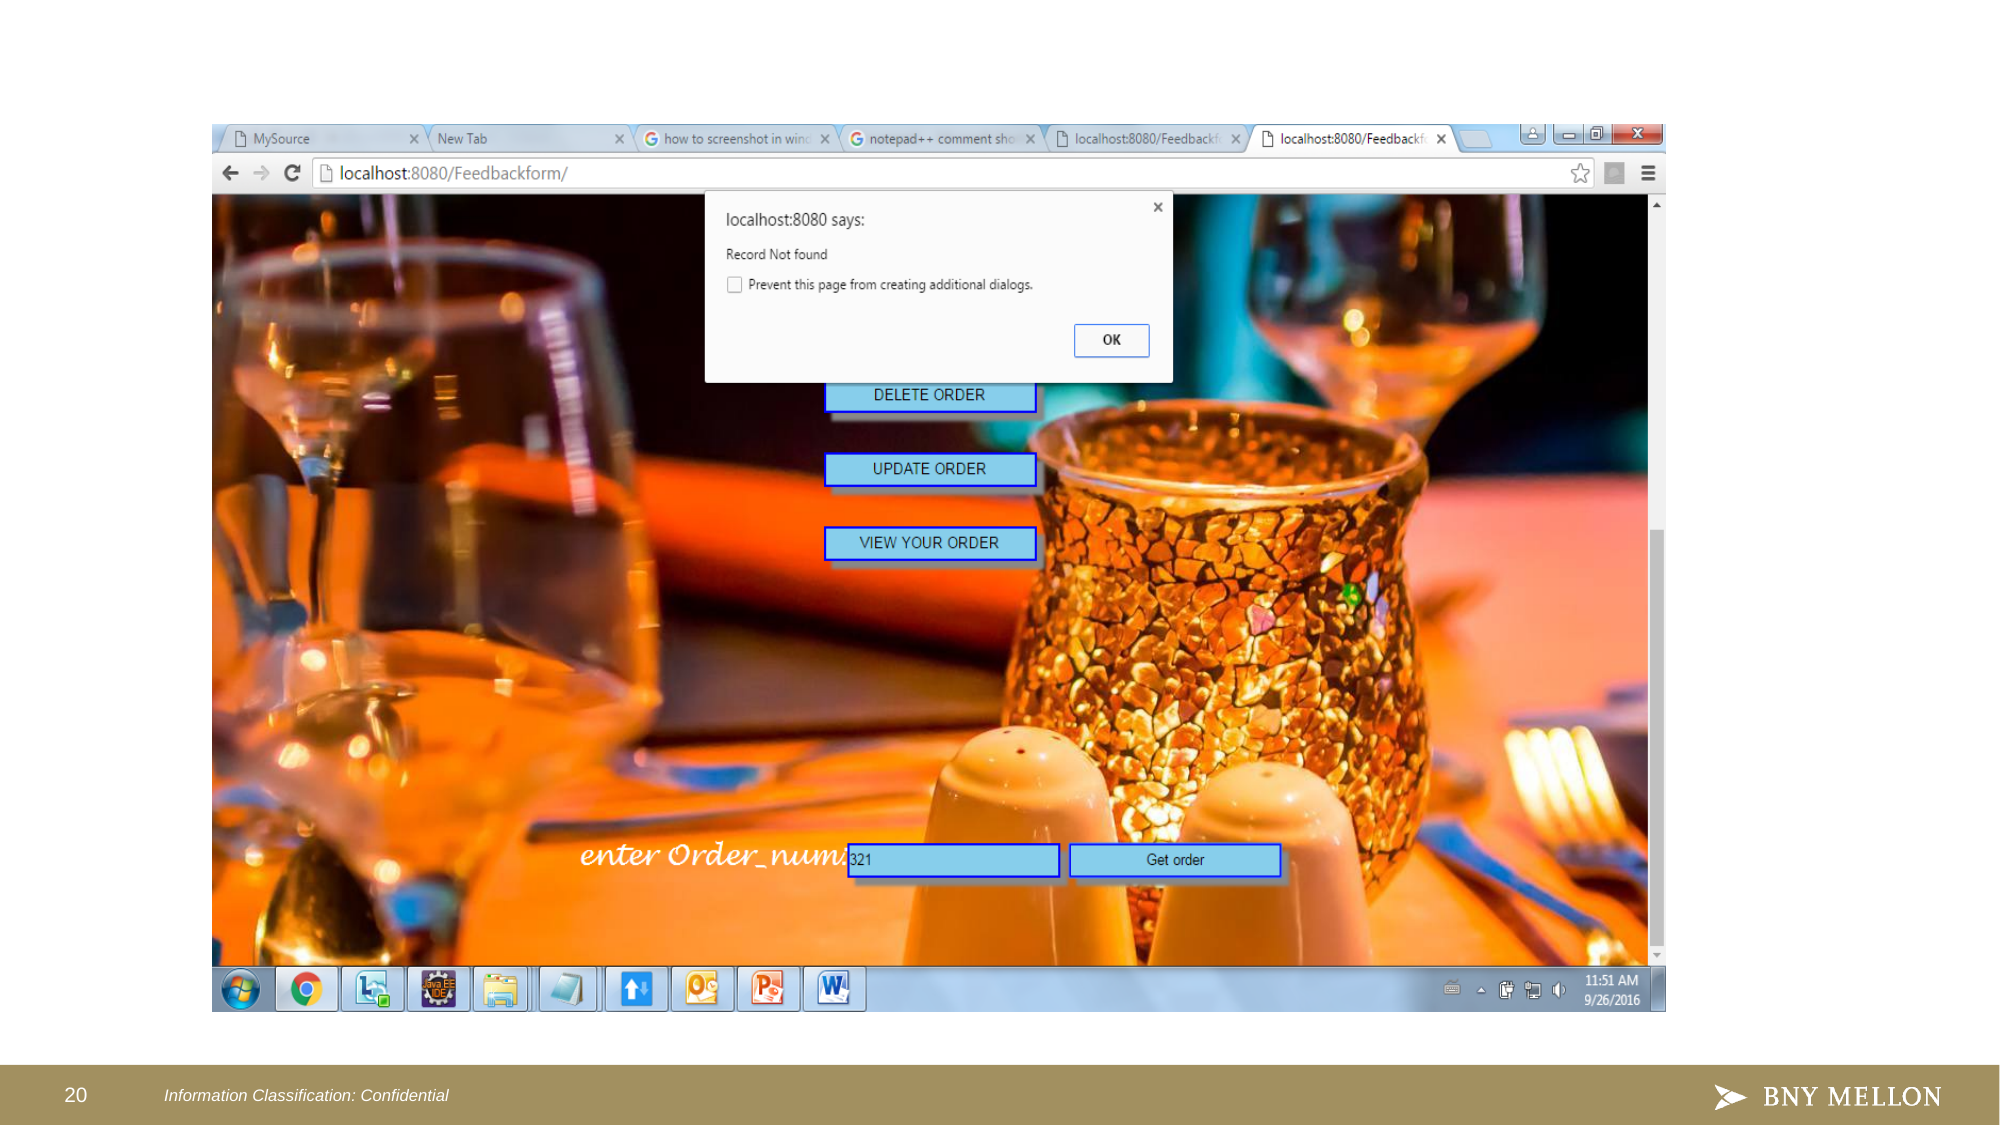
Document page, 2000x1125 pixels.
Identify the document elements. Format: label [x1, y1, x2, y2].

picture [1714, 1084, 1941, 1112]
list [211, 124, 1666, 1013]
